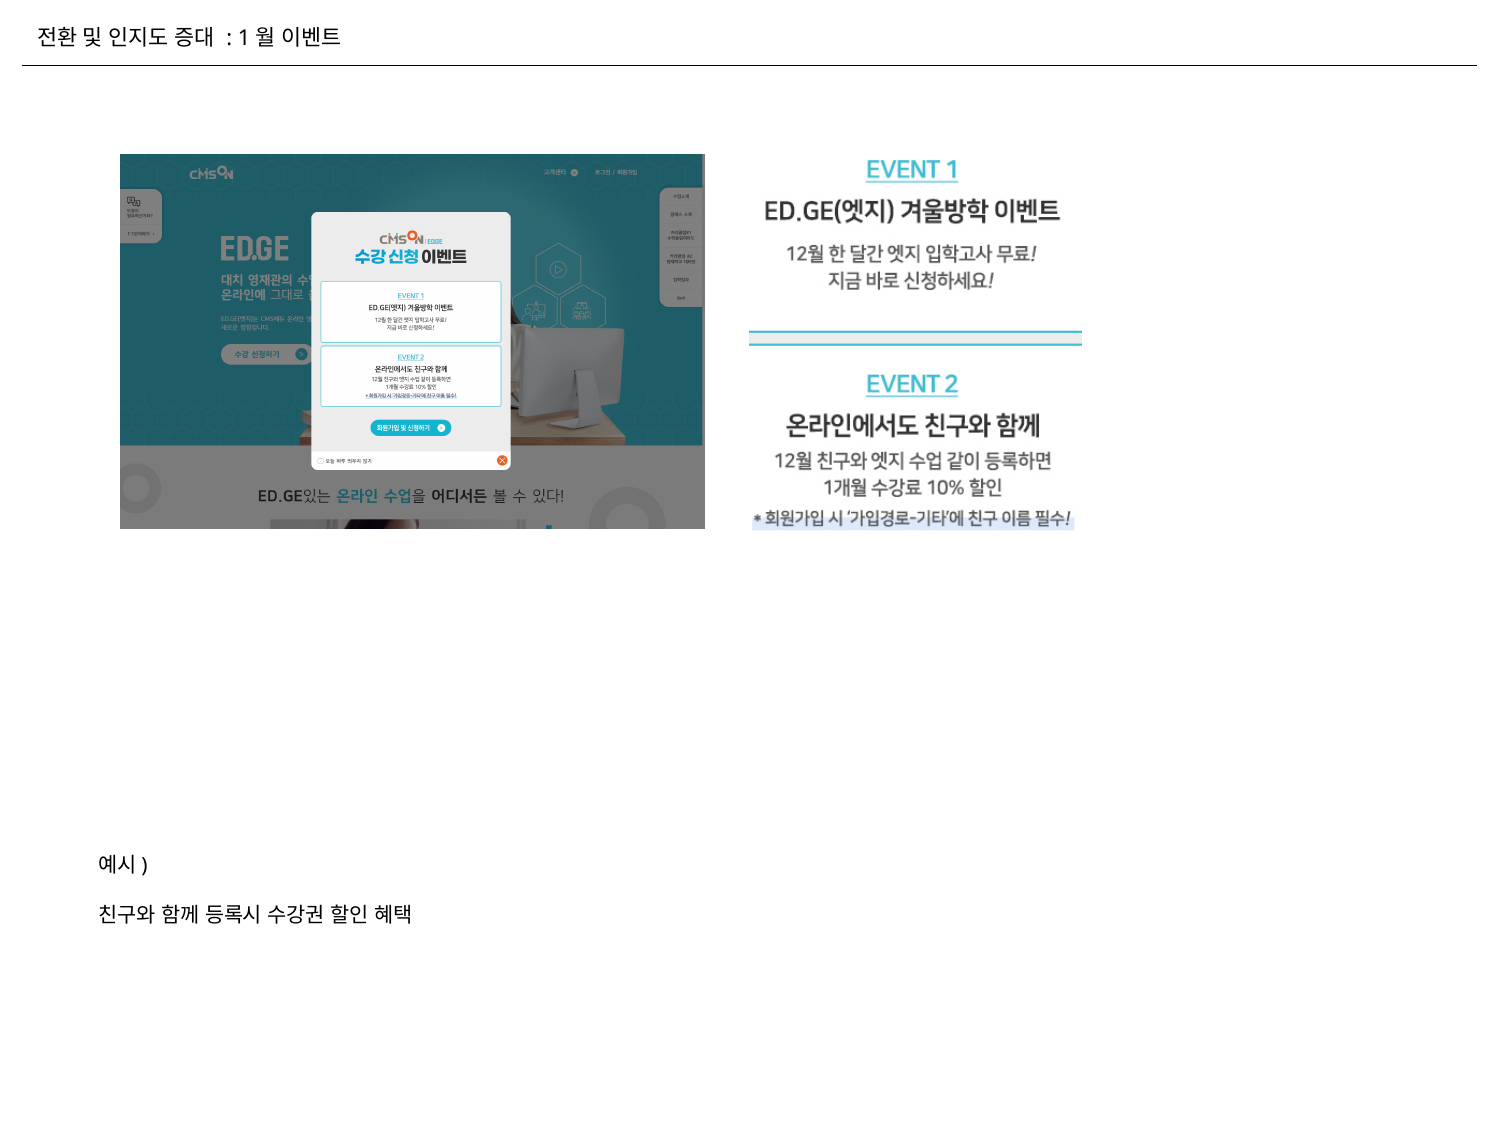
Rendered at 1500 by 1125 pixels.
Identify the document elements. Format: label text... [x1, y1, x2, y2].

text_box 전환 및 인지도 증대 : 1월 이벤트 [22, 16, 773, 58]
text_box 예시) 친구와 함께 등록시 수강권 할인 혜택 [83, 844, 1096, 959]
picture [749, 142, 1082, 541]
picture [120, 154, 705, 529]
